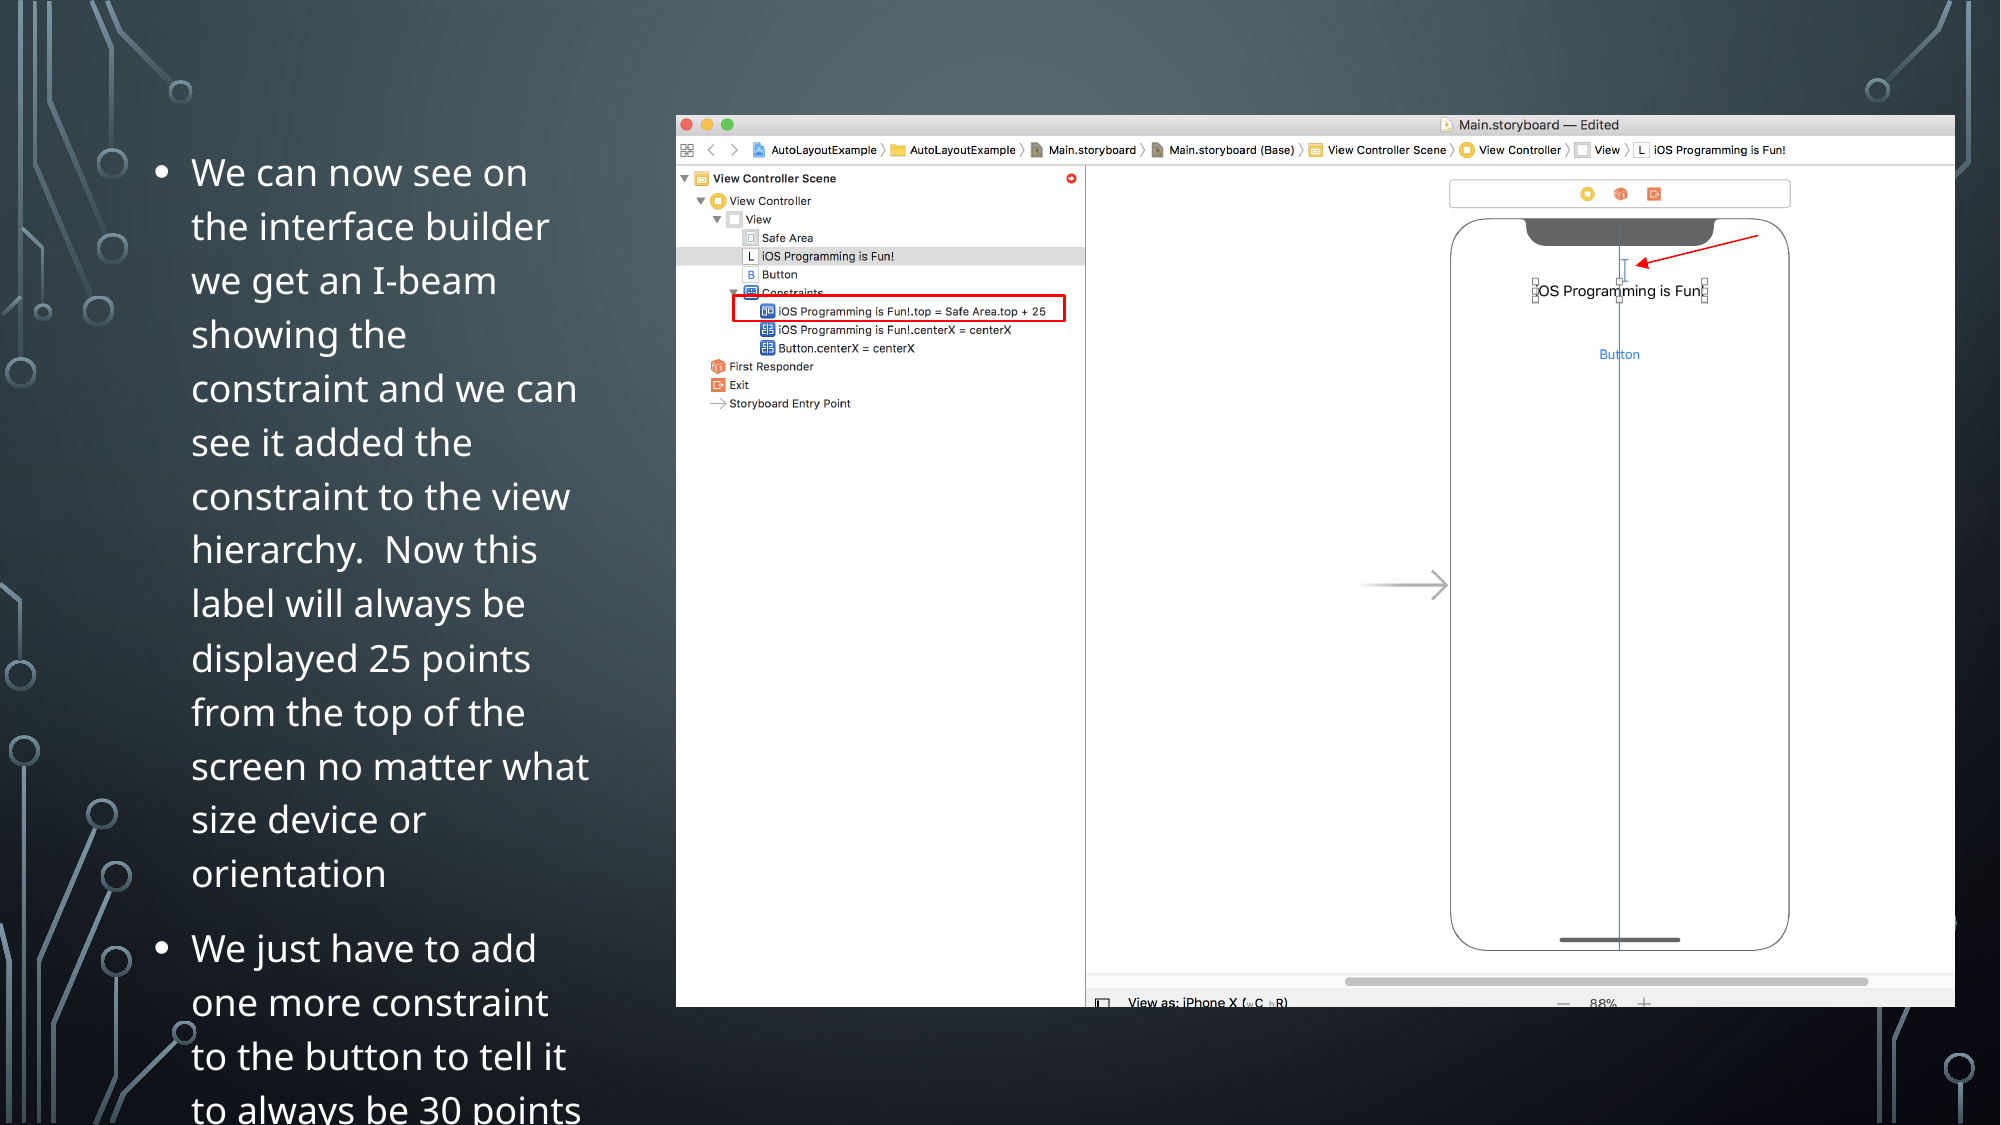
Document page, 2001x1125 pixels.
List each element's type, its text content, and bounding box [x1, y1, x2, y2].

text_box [1635, 235, 1759, 267]
list We can now see on the interface builder we get an I-beam showing the constraint and we can see it added the constraint to the view hierarchy. Now this label will always be displayed 25 points from the top of the screen no matter what size device or orientation We just have to add one more constraint to the button to tell it to always be 30 points below the label [138, 132, 609, 1019]
picture [676, 115, 1955, 1007]
